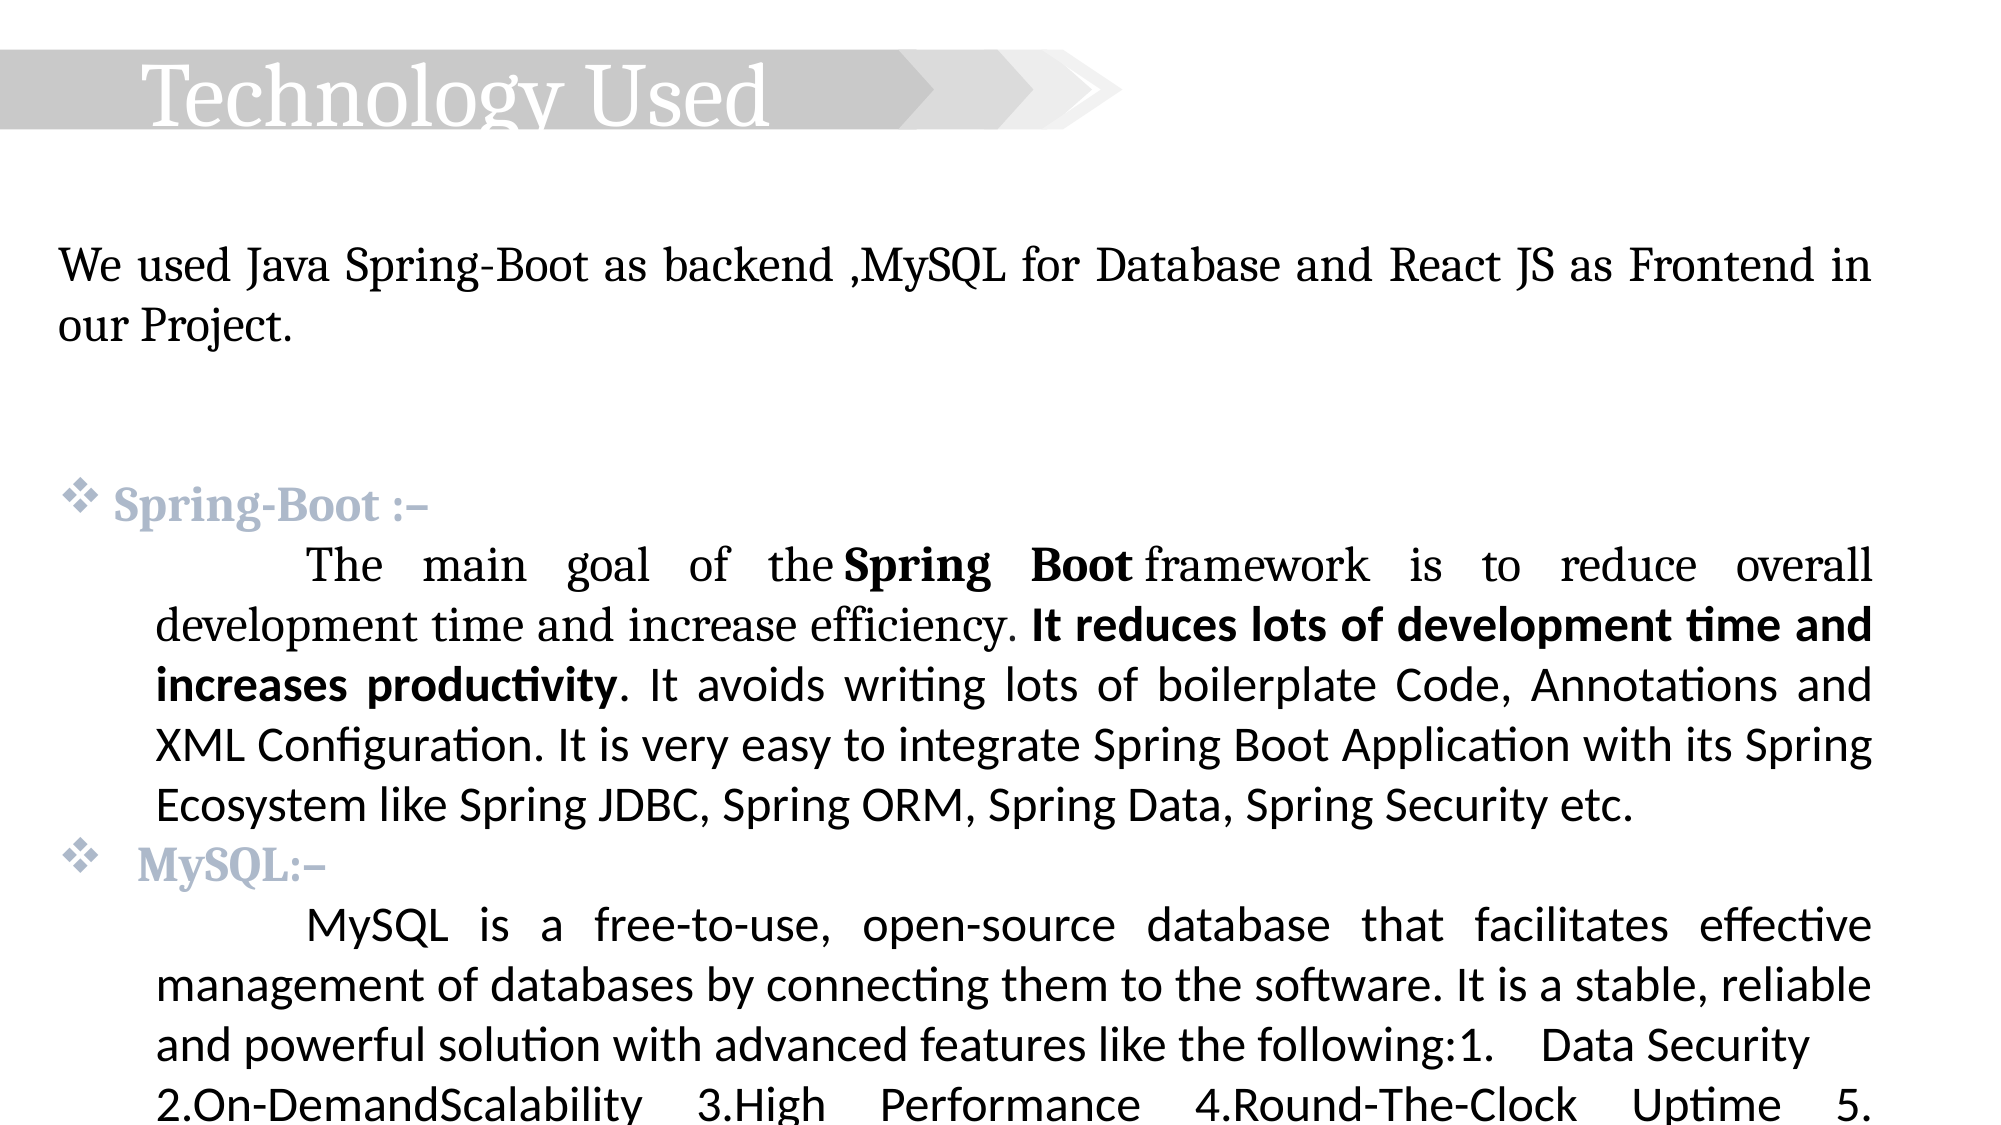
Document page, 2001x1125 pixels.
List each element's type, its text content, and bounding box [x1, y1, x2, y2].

text_box We used Java Spring-Boot as backend ,MySQL for Database and React JS as Frontend in our Project. Spring-Boot :– The main goal of the Spring Boot framework is to reduce overall development time and increase efficiency. It reduces lots of development time and increases productivity. It avoids writing lots of boilerplate Code, Annotations and XML Configuration. It is very easy to integrate Spring Boot Application with its Spring Ecosystem like Spring JDBC, Spring ORM, Spring Data, Spring Security etc. MySQL:– MySQL is a free-to-use, open-source database that facilitates effective management of databases by connecting them to the software. It is a stable, reliable and powerful solution with advanced features like the following:1. Data Security 2.On-DemandScalability 3.High Performance 4.Round-The-Clock Uptime 5. Comprehensive Transactional Support 6. Complete Workflow Control 7.Reduced Total Cost Of Ownership 8.The Flexibility Of Open Source [43, 224, 1889, 1125]
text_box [0, 49, 1123, 130]
